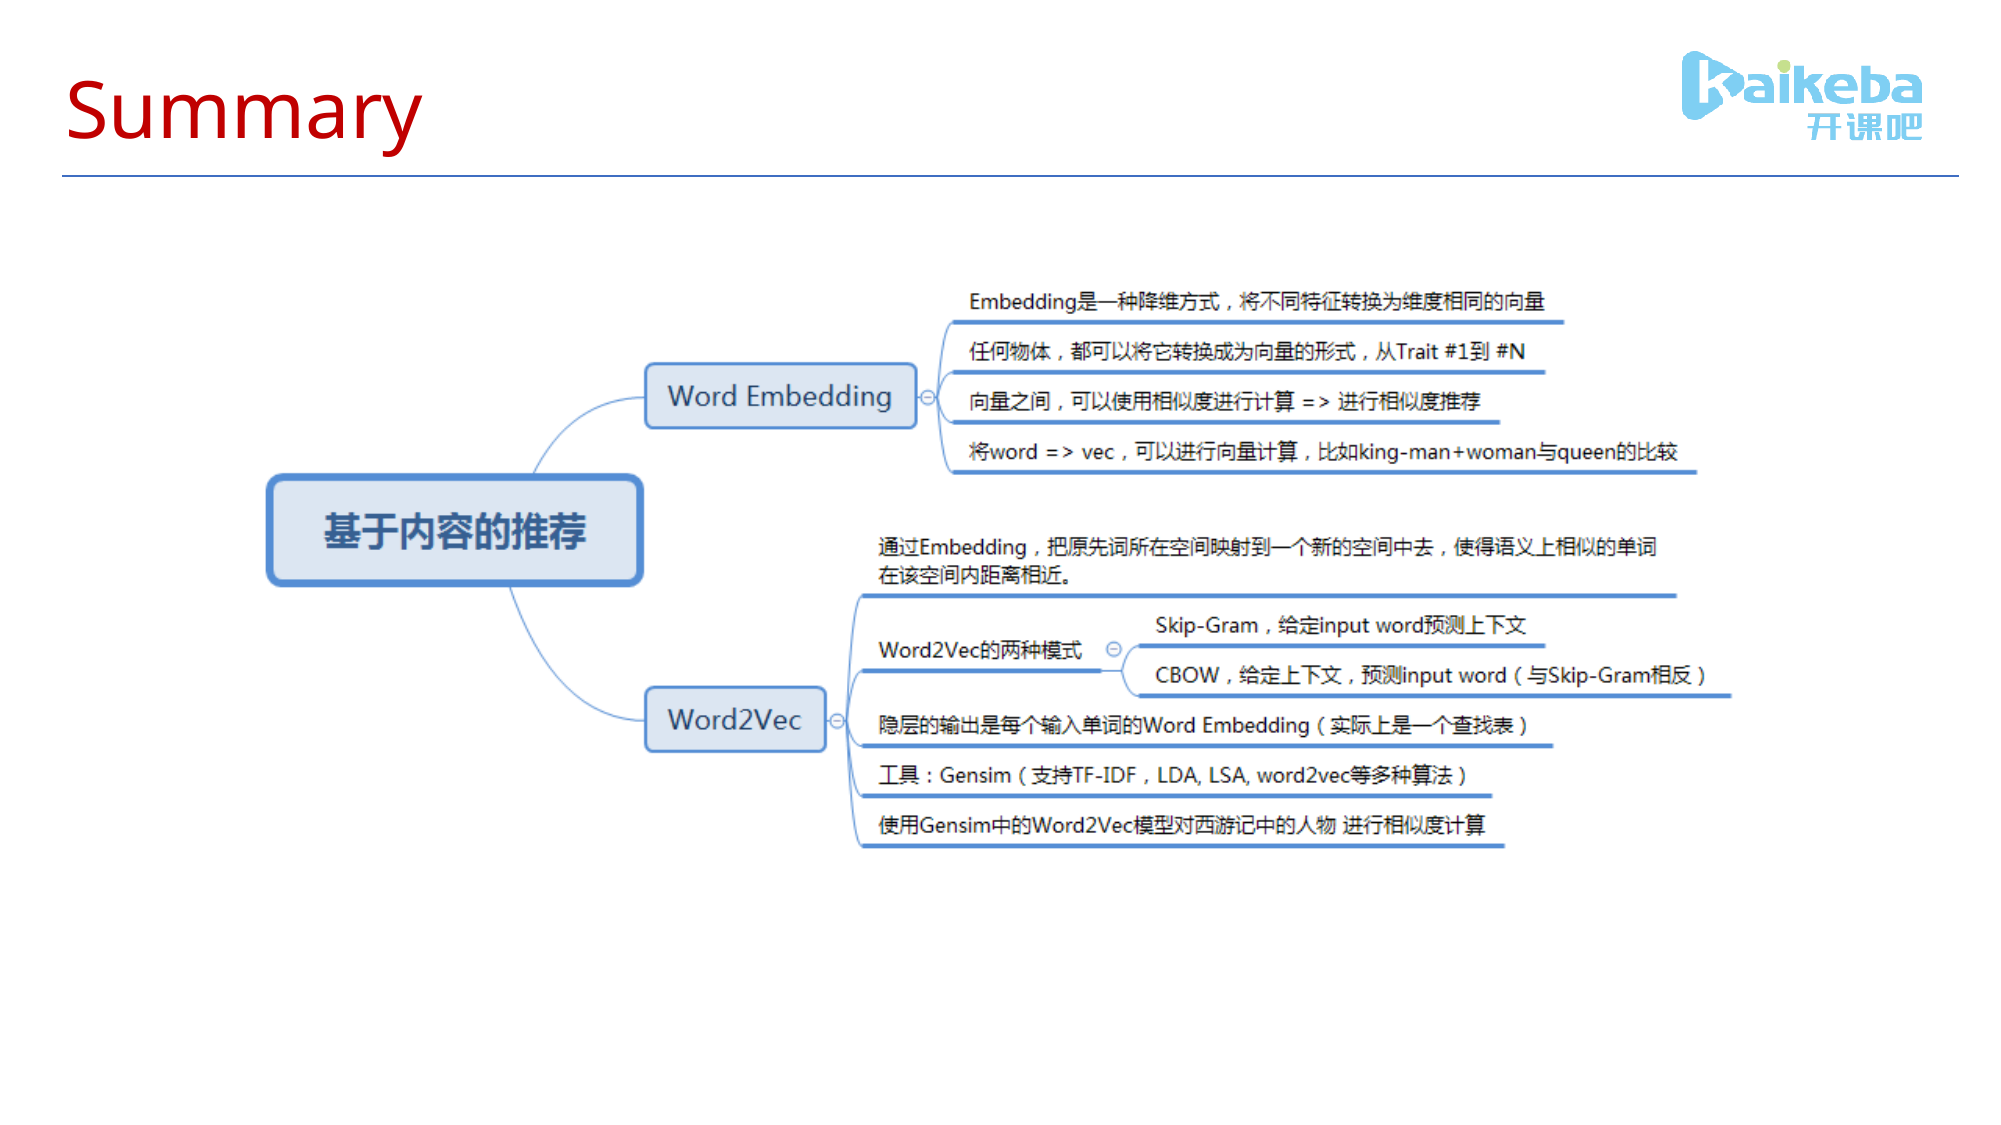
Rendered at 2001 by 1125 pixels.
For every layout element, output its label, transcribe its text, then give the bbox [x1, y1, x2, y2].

title Summary [57, 59, 1728, 167]
picture [241, 252, 1759, 873]
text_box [1653, 21, 1950, 167]
